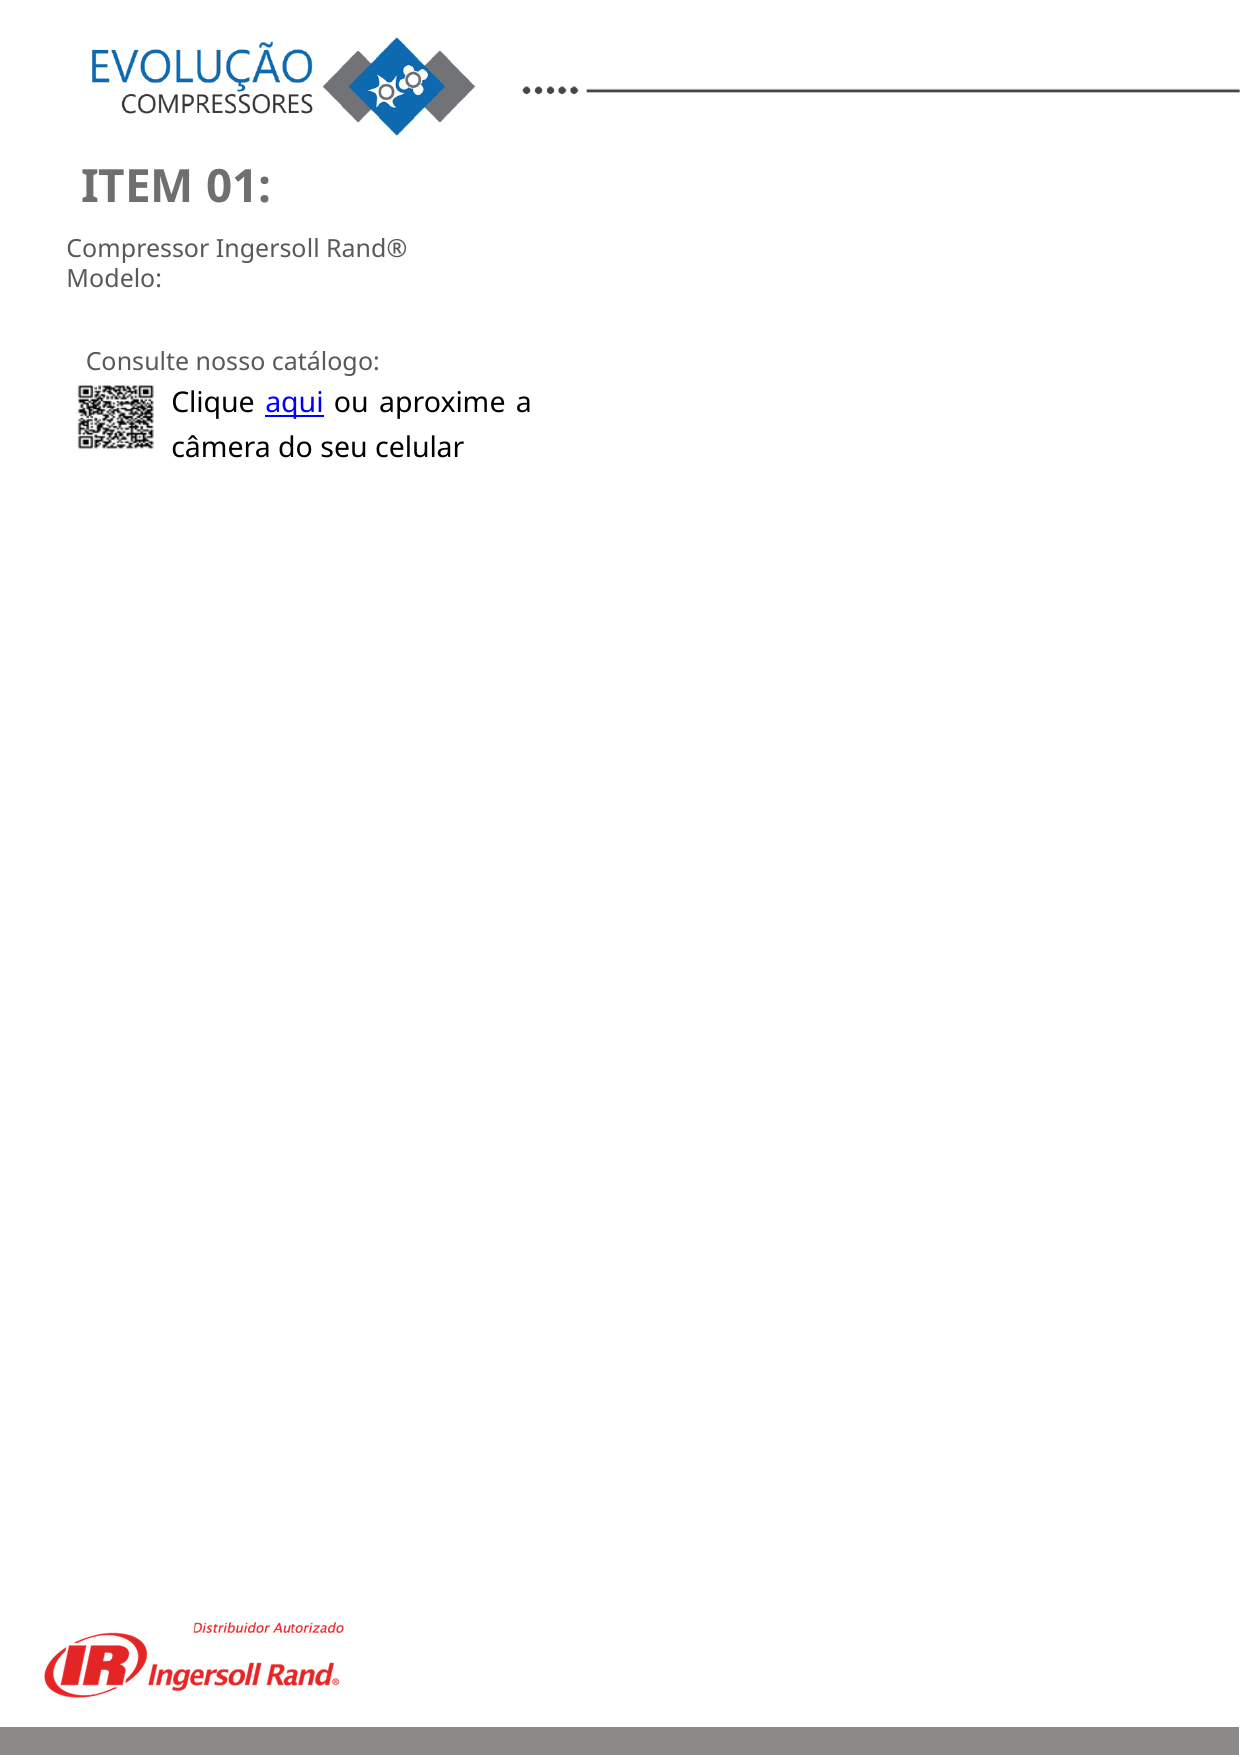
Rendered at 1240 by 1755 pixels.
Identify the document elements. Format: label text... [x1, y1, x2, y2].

picture [18, 0, 1240, 141]
text_box ITEM 01: [81, 150, 838, 213]
text_box Consulte nosso catálogo: [85, 345, 689, 411]
text_box [66, 375, 166, 459]
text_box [0, 1726, 1240, 1755]
text_box Compressor Ingersoll Rand® Modelo: [66, 232, 669, 328]
text_box Clique aqui ou aproxime a câmera do seu celular [171, 411, 533, 503]
text_box [1, 1584, 388, 1725]
